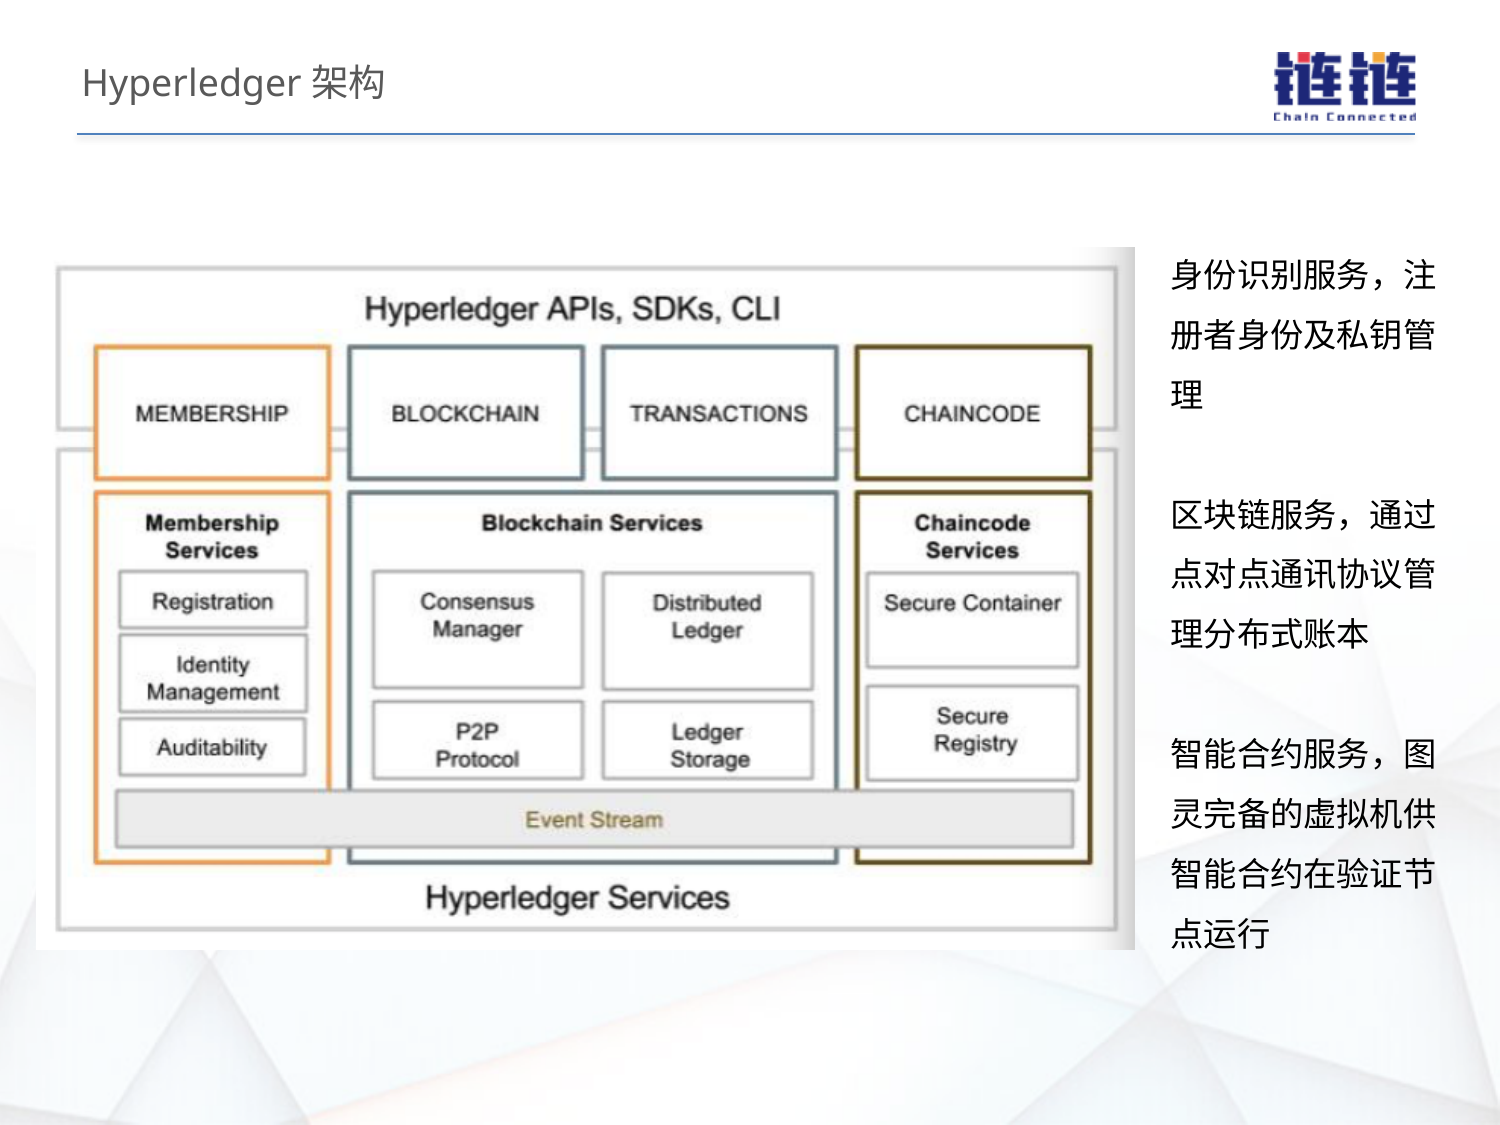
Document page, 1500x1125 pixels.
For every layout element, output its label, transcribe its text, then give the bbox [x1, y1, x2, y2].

text_box 身份识别服务，注册者身份及私钥管理 区块链服务，通过点对点通讯协议管理分布式账本 智能合约服务，图灵完备的虚拟机供智能合约在验证节点运行 [1155, 226, 1460, 463]
picture [1273, 51, 1416, 121]
text_box Hyperledger架构 [66, 51, 476, 112]
picture [0, 247, 1500, 1125]
